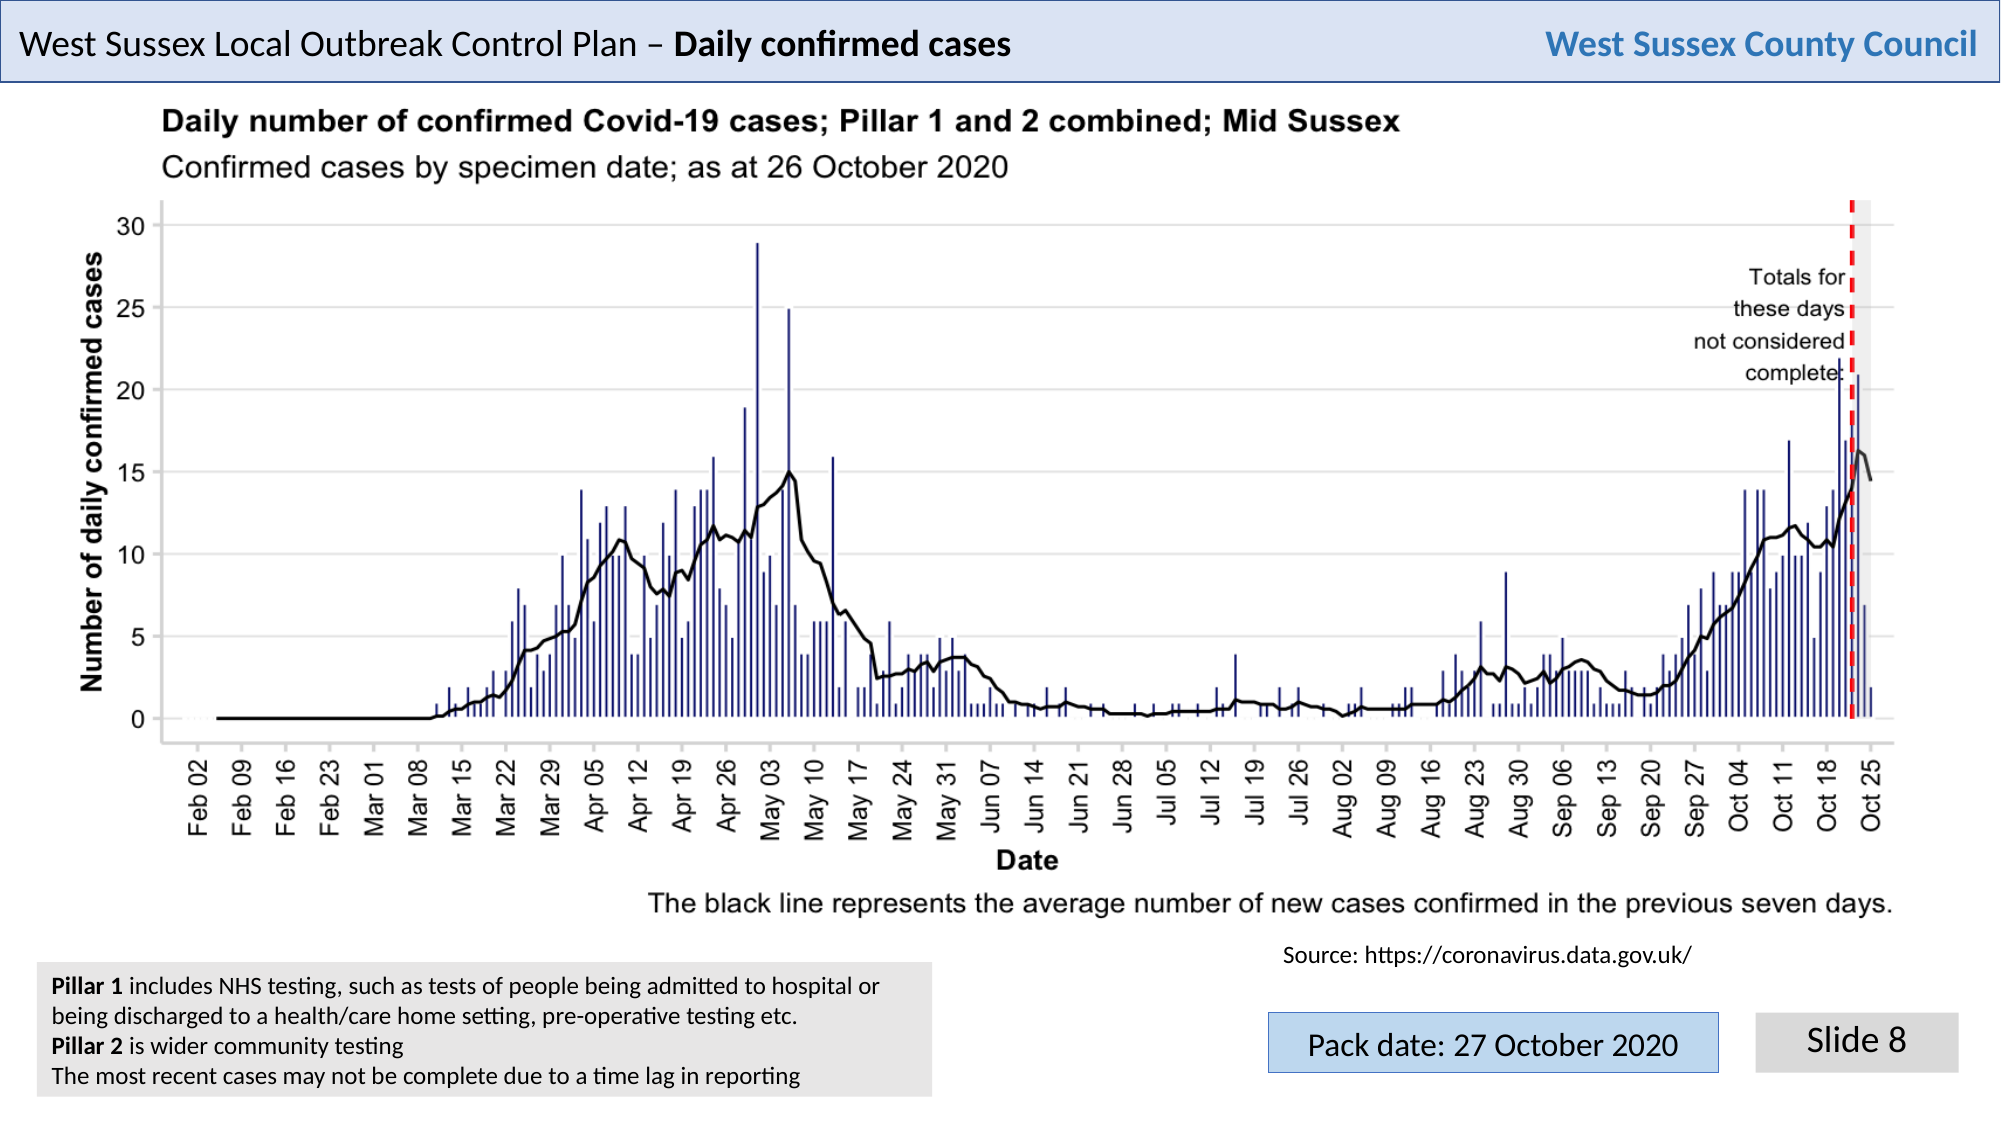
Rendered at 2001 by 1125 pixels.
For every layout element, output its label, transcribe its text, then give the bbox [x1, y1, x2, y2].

list Slide 8 [1755, 1012, 1959, 1073]
picture [63, 91, 1912, 935]
list Source: https://coronavirus.data.gov.uk/ [1268, 935, 1912, 995]
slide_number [1268, 1012, 1719, 1073]
